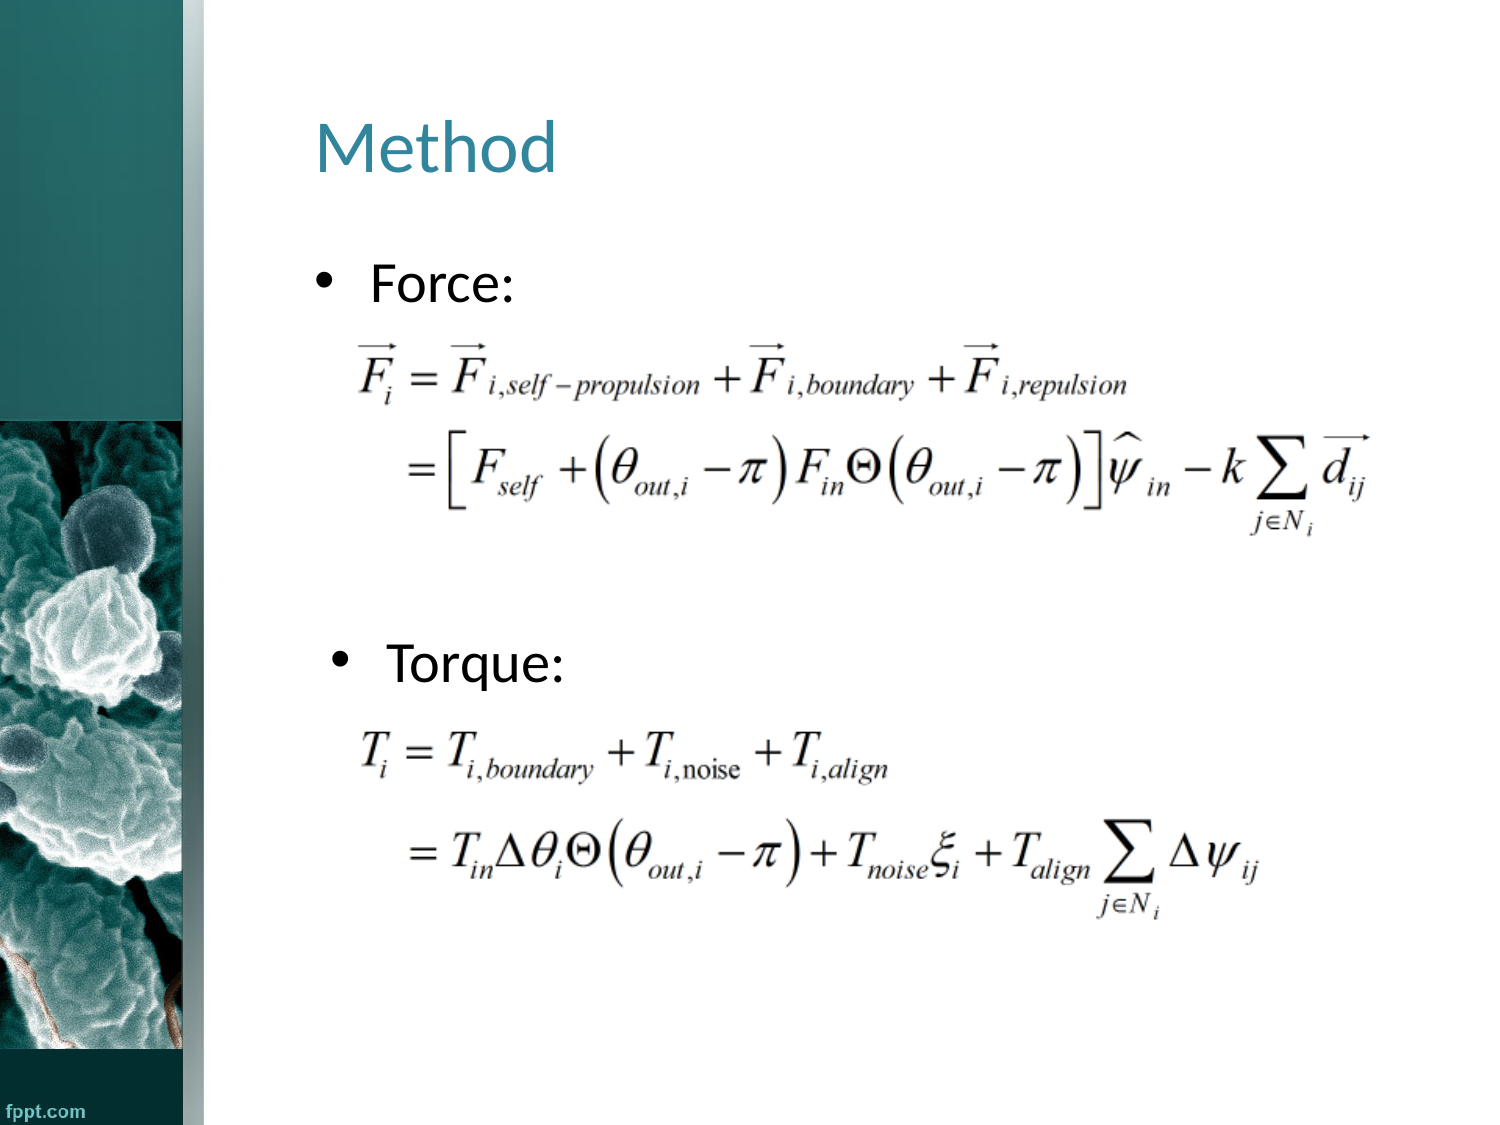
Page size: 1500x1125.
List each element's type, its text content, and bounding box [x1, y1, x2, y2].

picture [0, 0, 1500, 1125]
list Force: [299, 236, 1450, 338]
text_box Torque: [315, 616, 1467, 717]
title Method [299, 86, 1452, 199]
